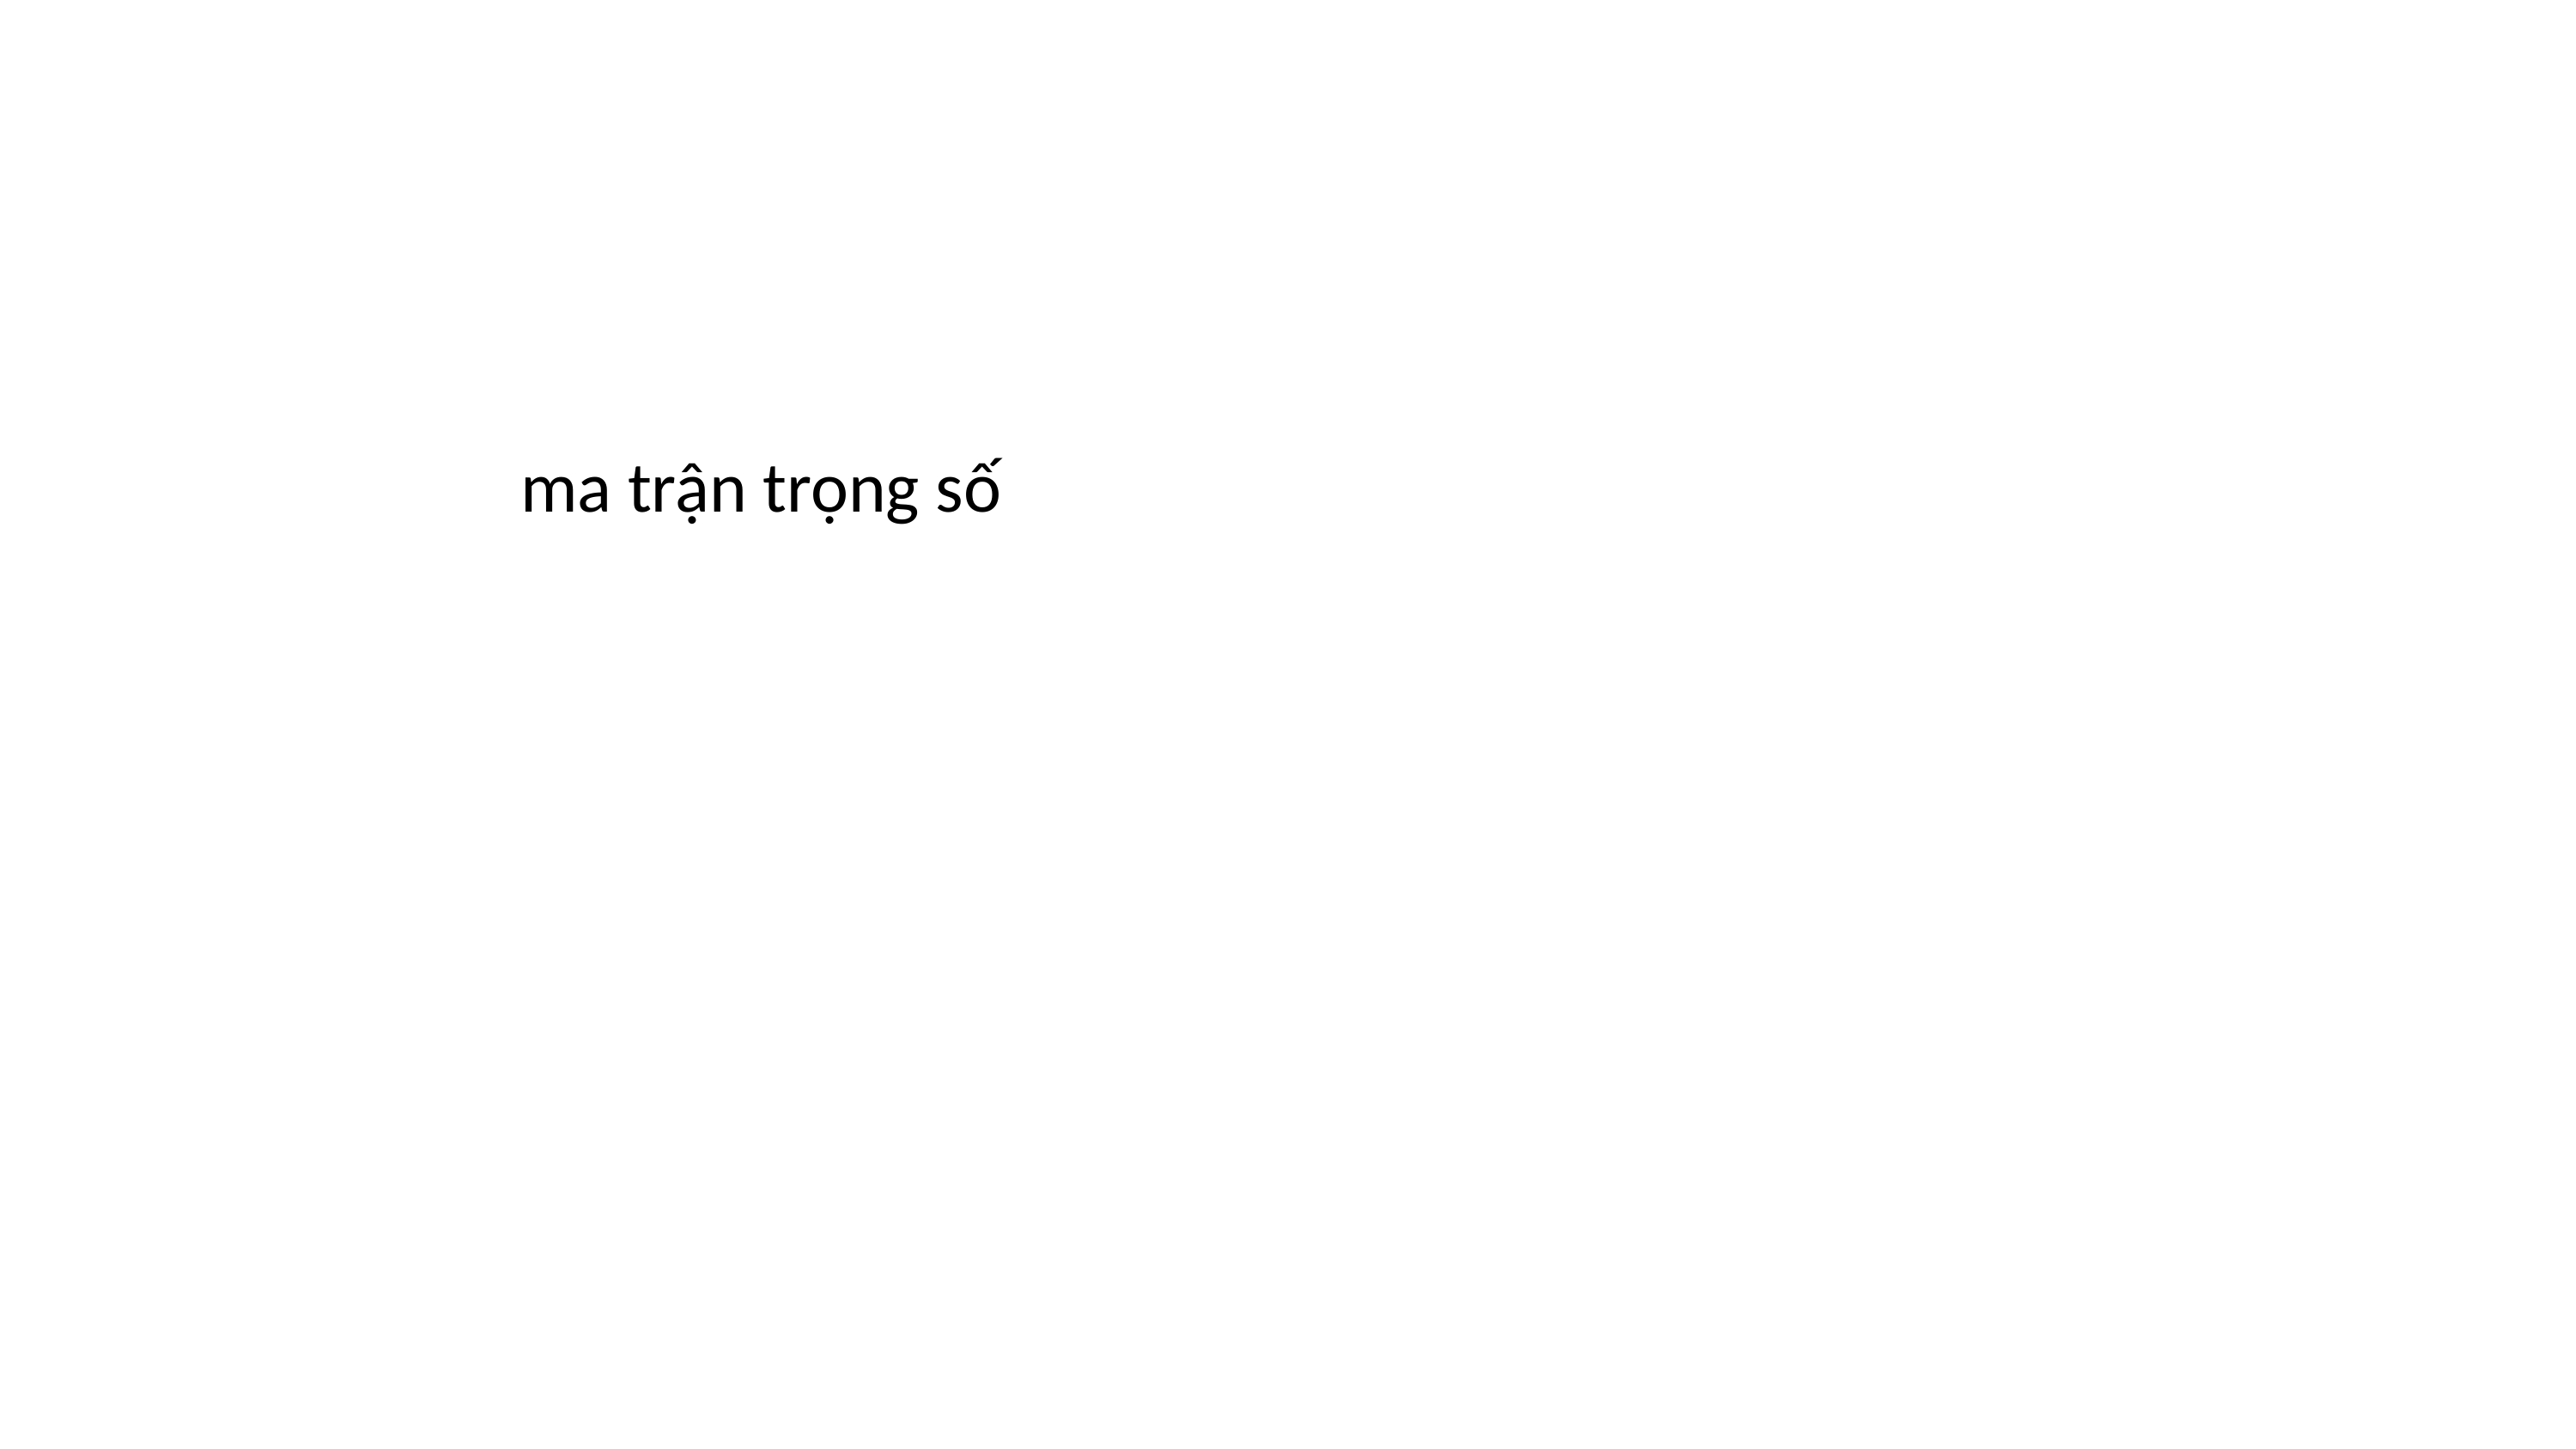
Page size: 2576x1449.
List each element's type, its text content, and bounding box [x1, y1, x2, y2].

text_box ma trận trọng số [507, 427, 2287, 539]
